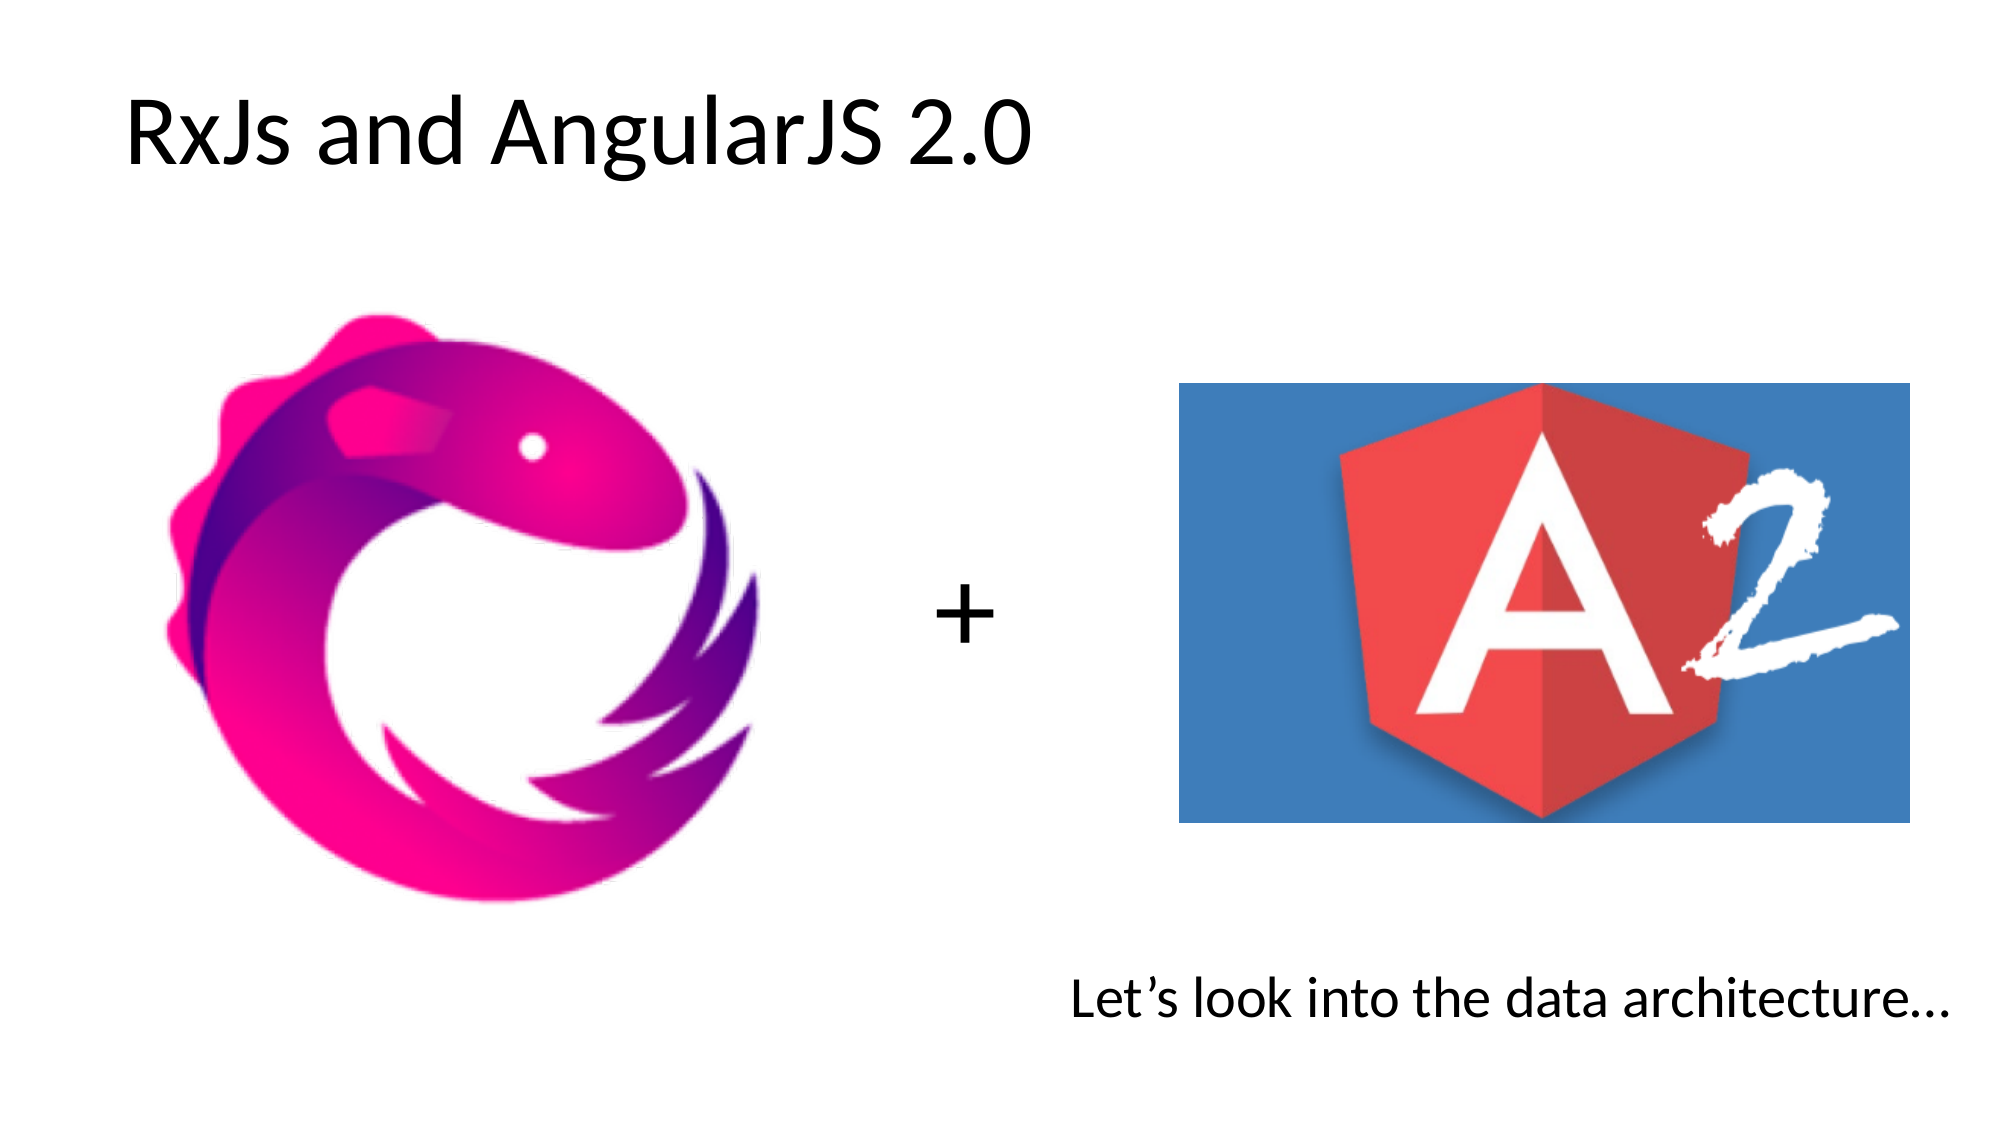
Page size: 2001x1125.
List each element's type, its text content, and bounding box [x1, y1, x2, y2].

text_box + [920, 521, 1010, 687]
picture [144, 292, 770, 918]
text_box RxJs and AngularJS 2.0 [109, 57, 1760, 193]
text_box Let’s look into the data architecture… [1055, 952, 2000, 1037]
picture [1179, 383, 1910, 823]
